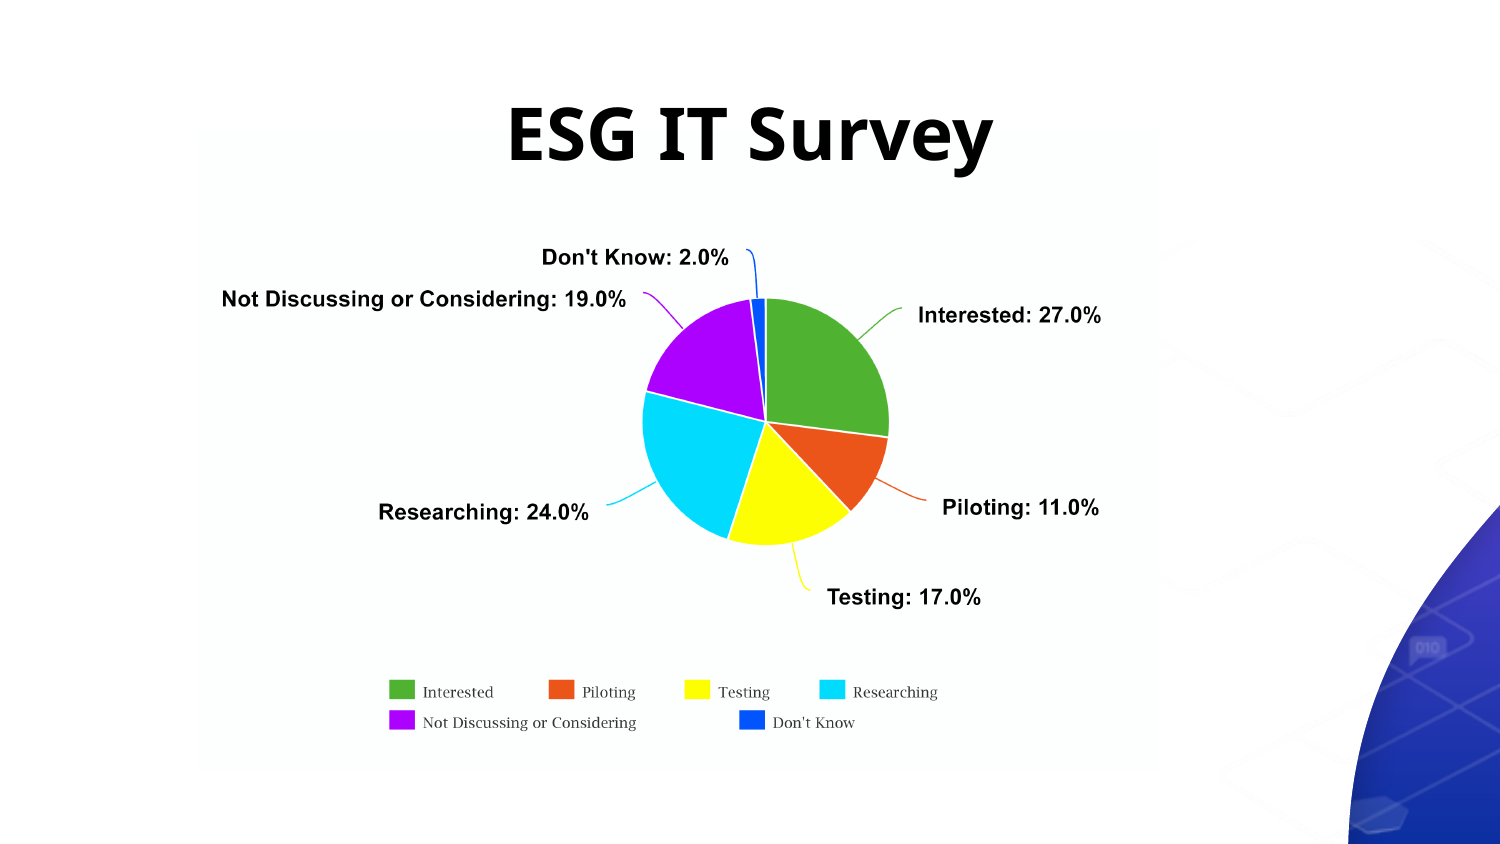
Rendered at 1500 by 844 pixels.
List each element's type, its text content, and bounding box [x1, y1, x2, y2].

title ESG IT Survey [118, 72, 1382, 167]
picture [197, 130, 1500, 844]
